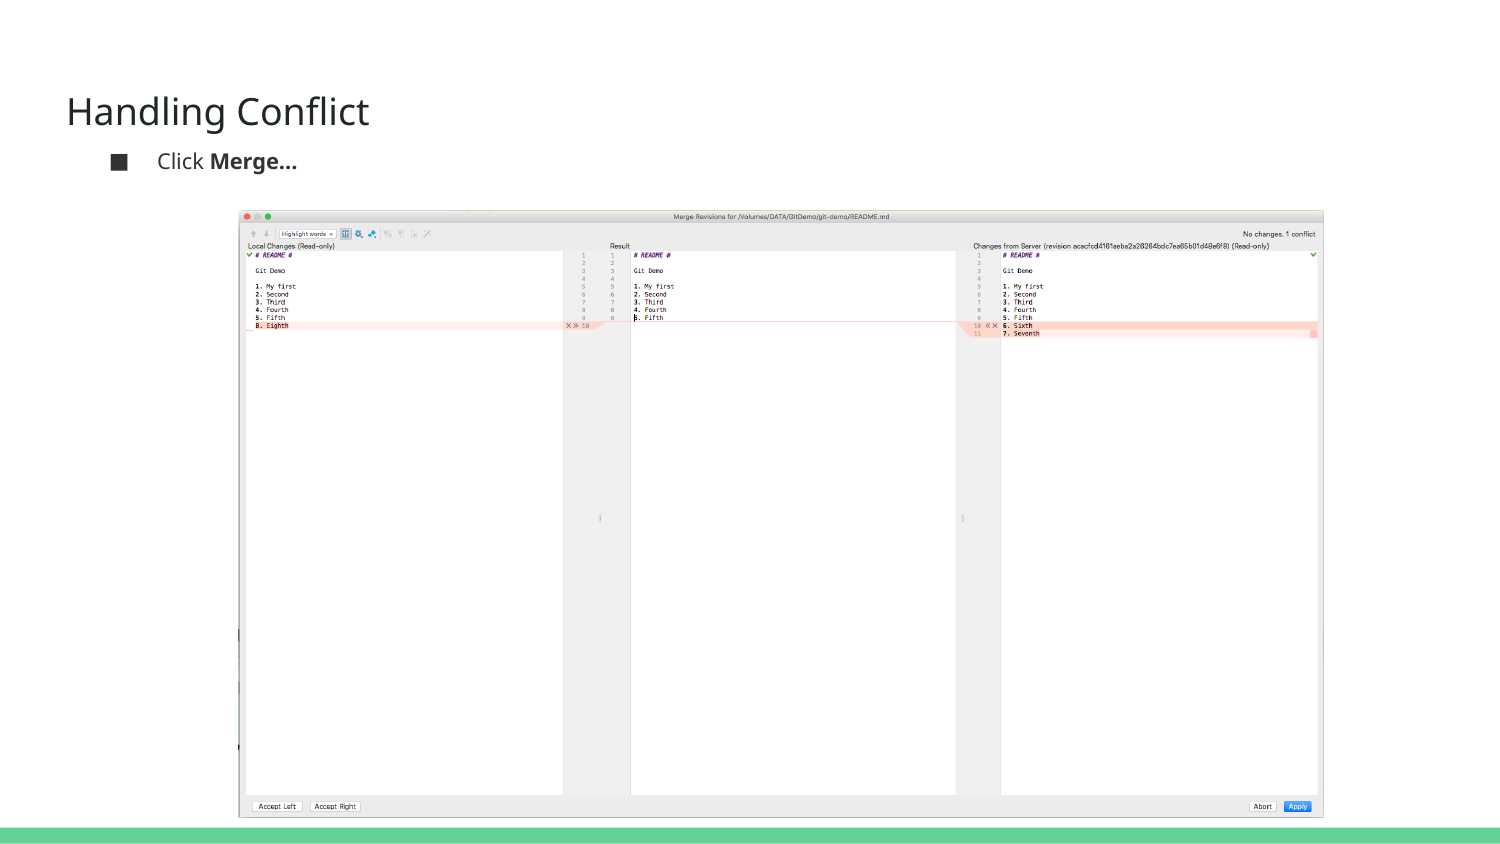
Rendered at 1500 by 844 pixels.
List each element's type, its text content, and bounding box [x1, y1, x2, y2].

title Handling Conflict [51, 72, 1425, 147]
text_box Click Merge... [67, 130, 767, 186]
picture [238, 209, 1324, 819]
